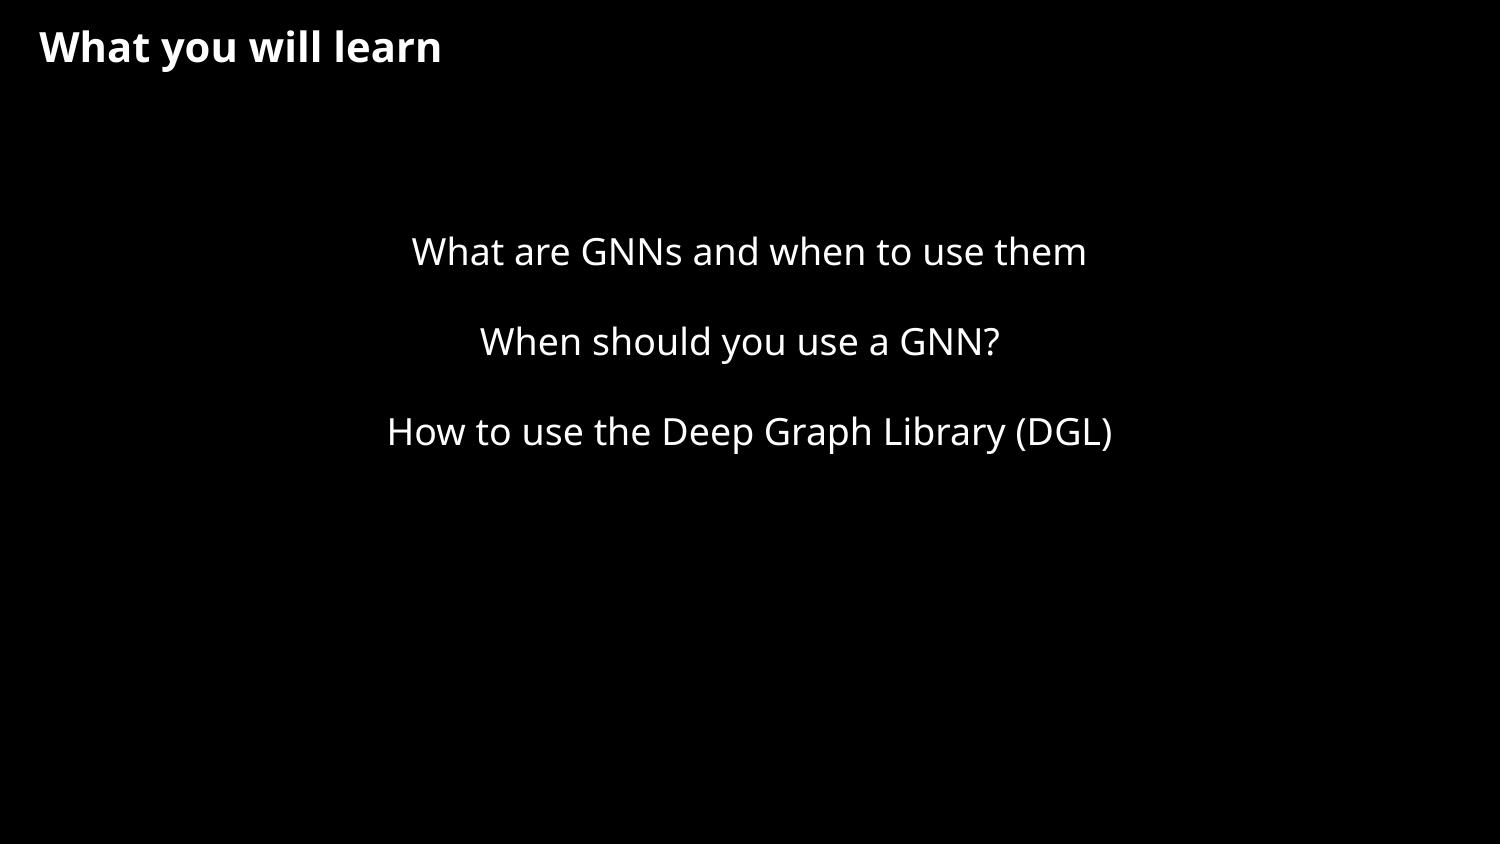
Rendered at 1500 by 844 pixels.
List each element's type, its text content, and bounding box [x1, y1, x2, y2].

text_box What are GNNs and when to use them When should you use a GNN? How to use the Deep Graph Library (DGL) [371, 220, 1128, 461]
title What you will learn [24, 18, 814, 98]
